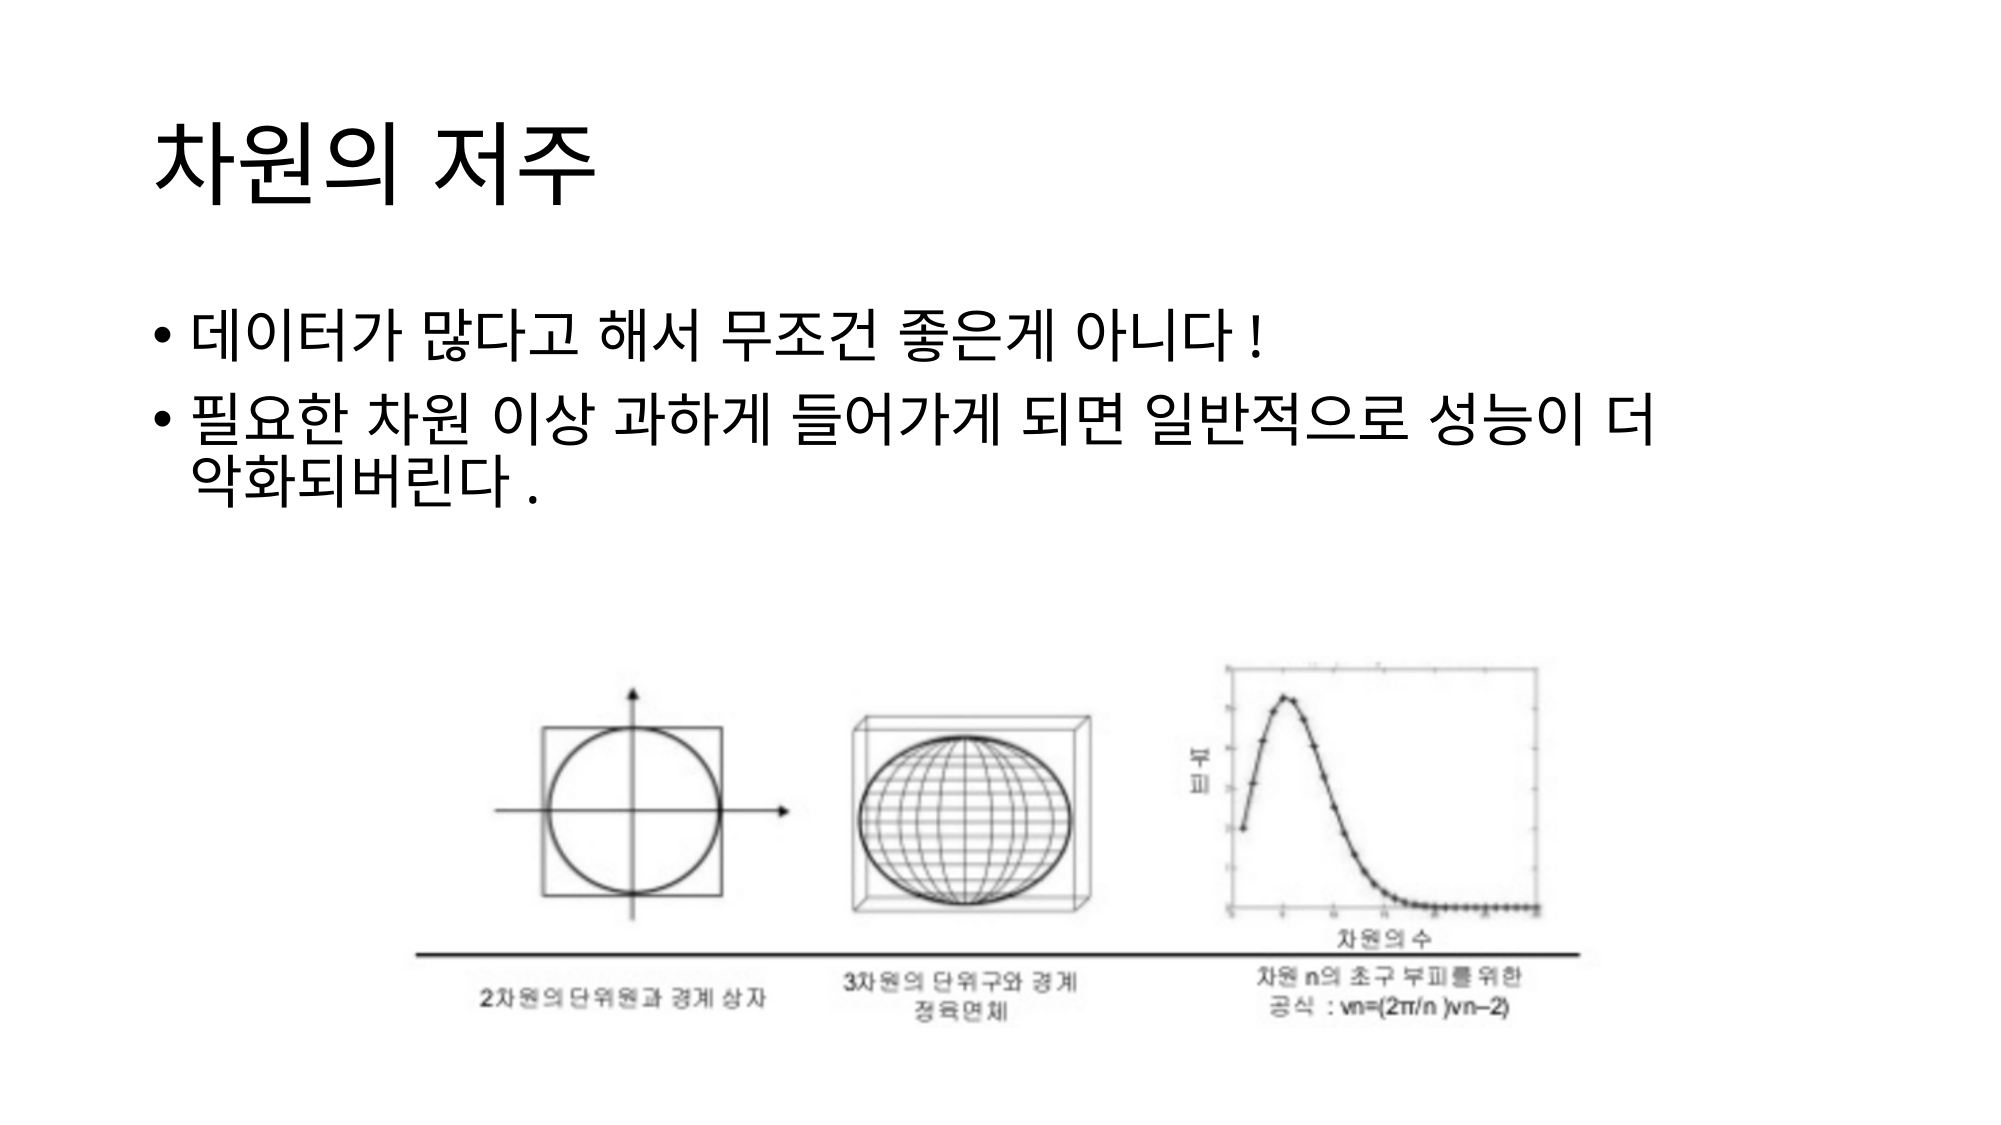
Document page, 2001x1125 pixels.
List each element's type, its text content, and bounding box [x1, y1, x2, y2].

title 차원의 저주 [137, 59, 1863, 278]
list 데이터가 많다고 해서 무조건 좋은게 아니다! 필요한 차원 이상 과하게 들어가게 되면 일반적으로 성능이 더 악화되버린다. [137, 299, 1863, 1014]
picture [393, 656, 1607, 1028]
